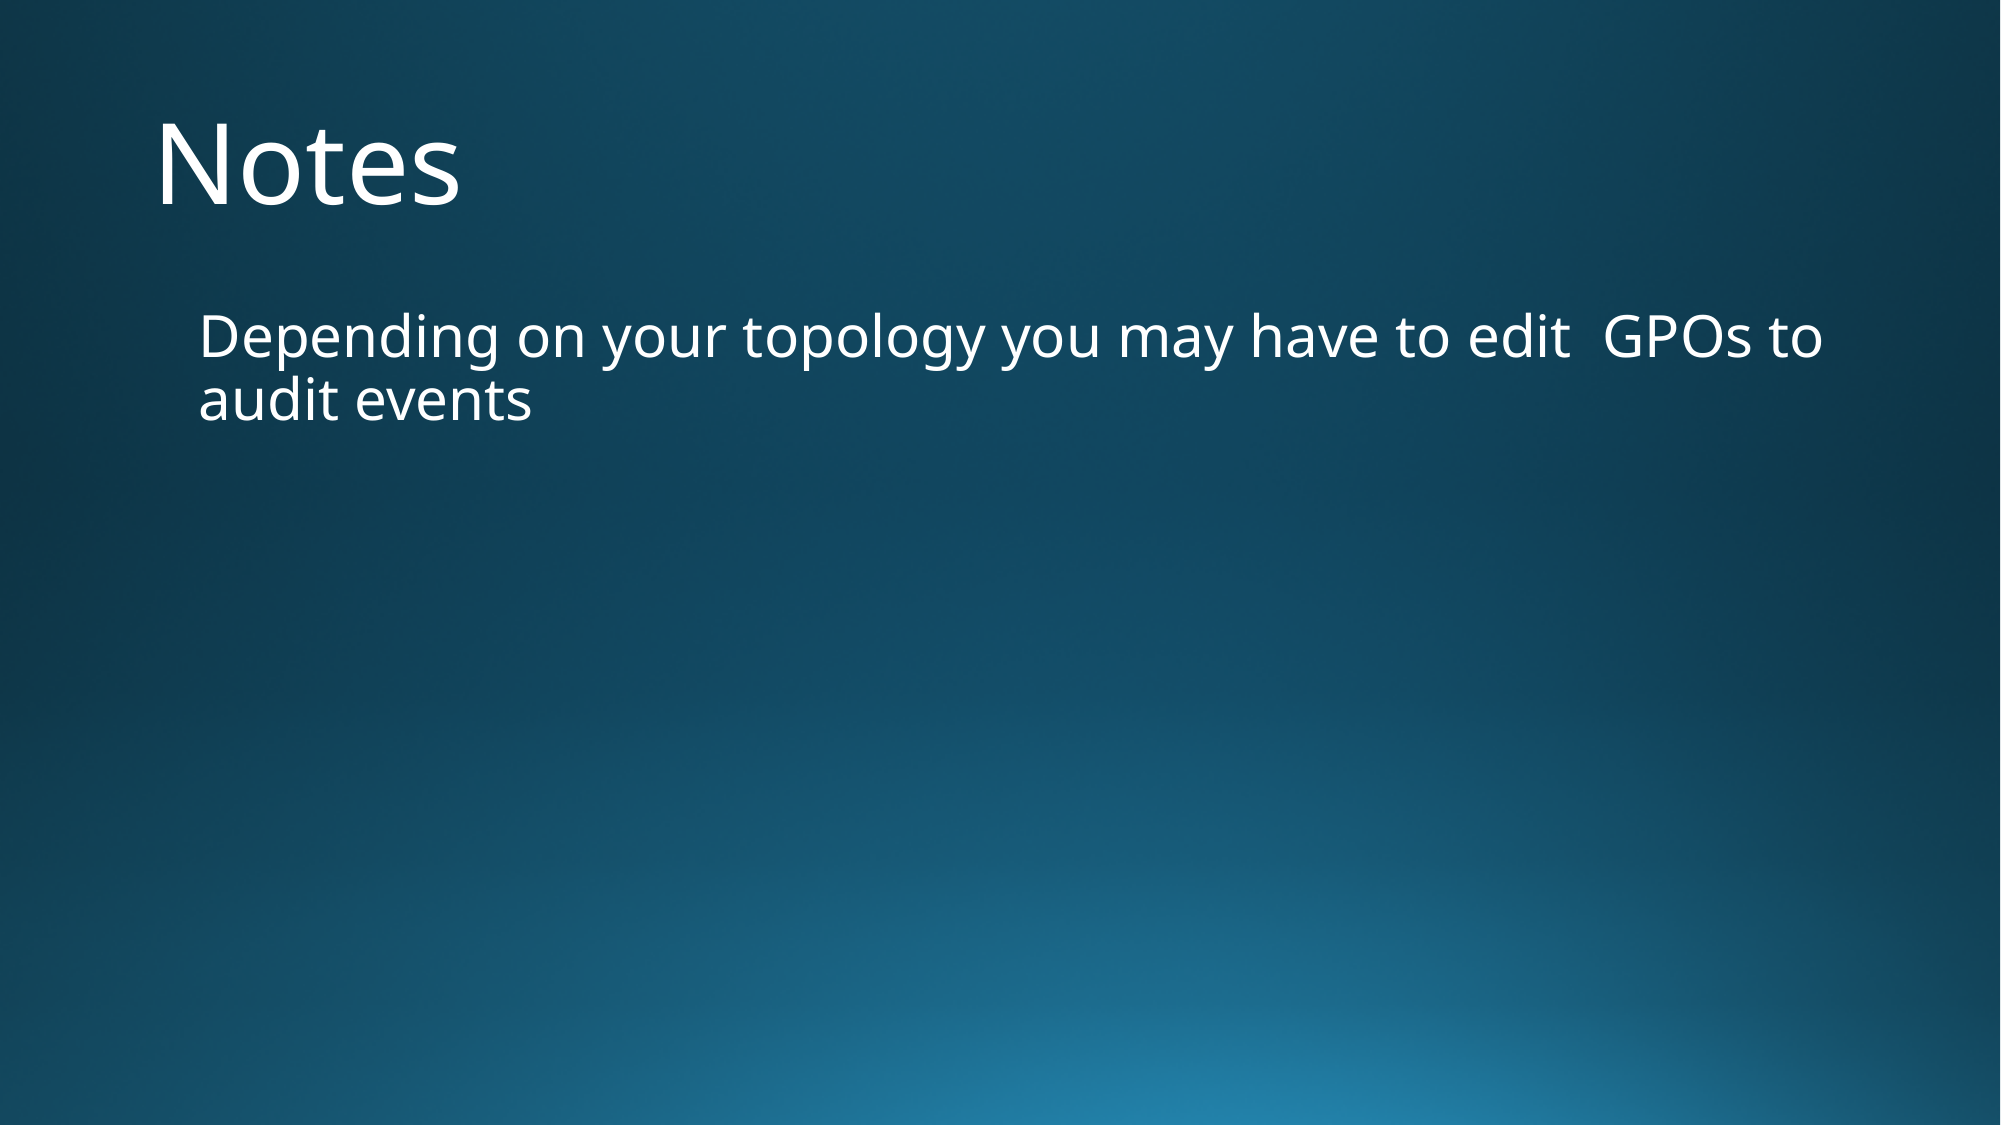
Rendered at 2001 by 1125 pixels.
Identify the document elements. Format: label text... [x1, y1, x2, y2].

list Depending on your topology you may have to edit GPOs to audit events [183, 299, 1863, 1014]
title Notes [137, 59, 1863, 278]
picture [0, 0, 2001, 1125]
